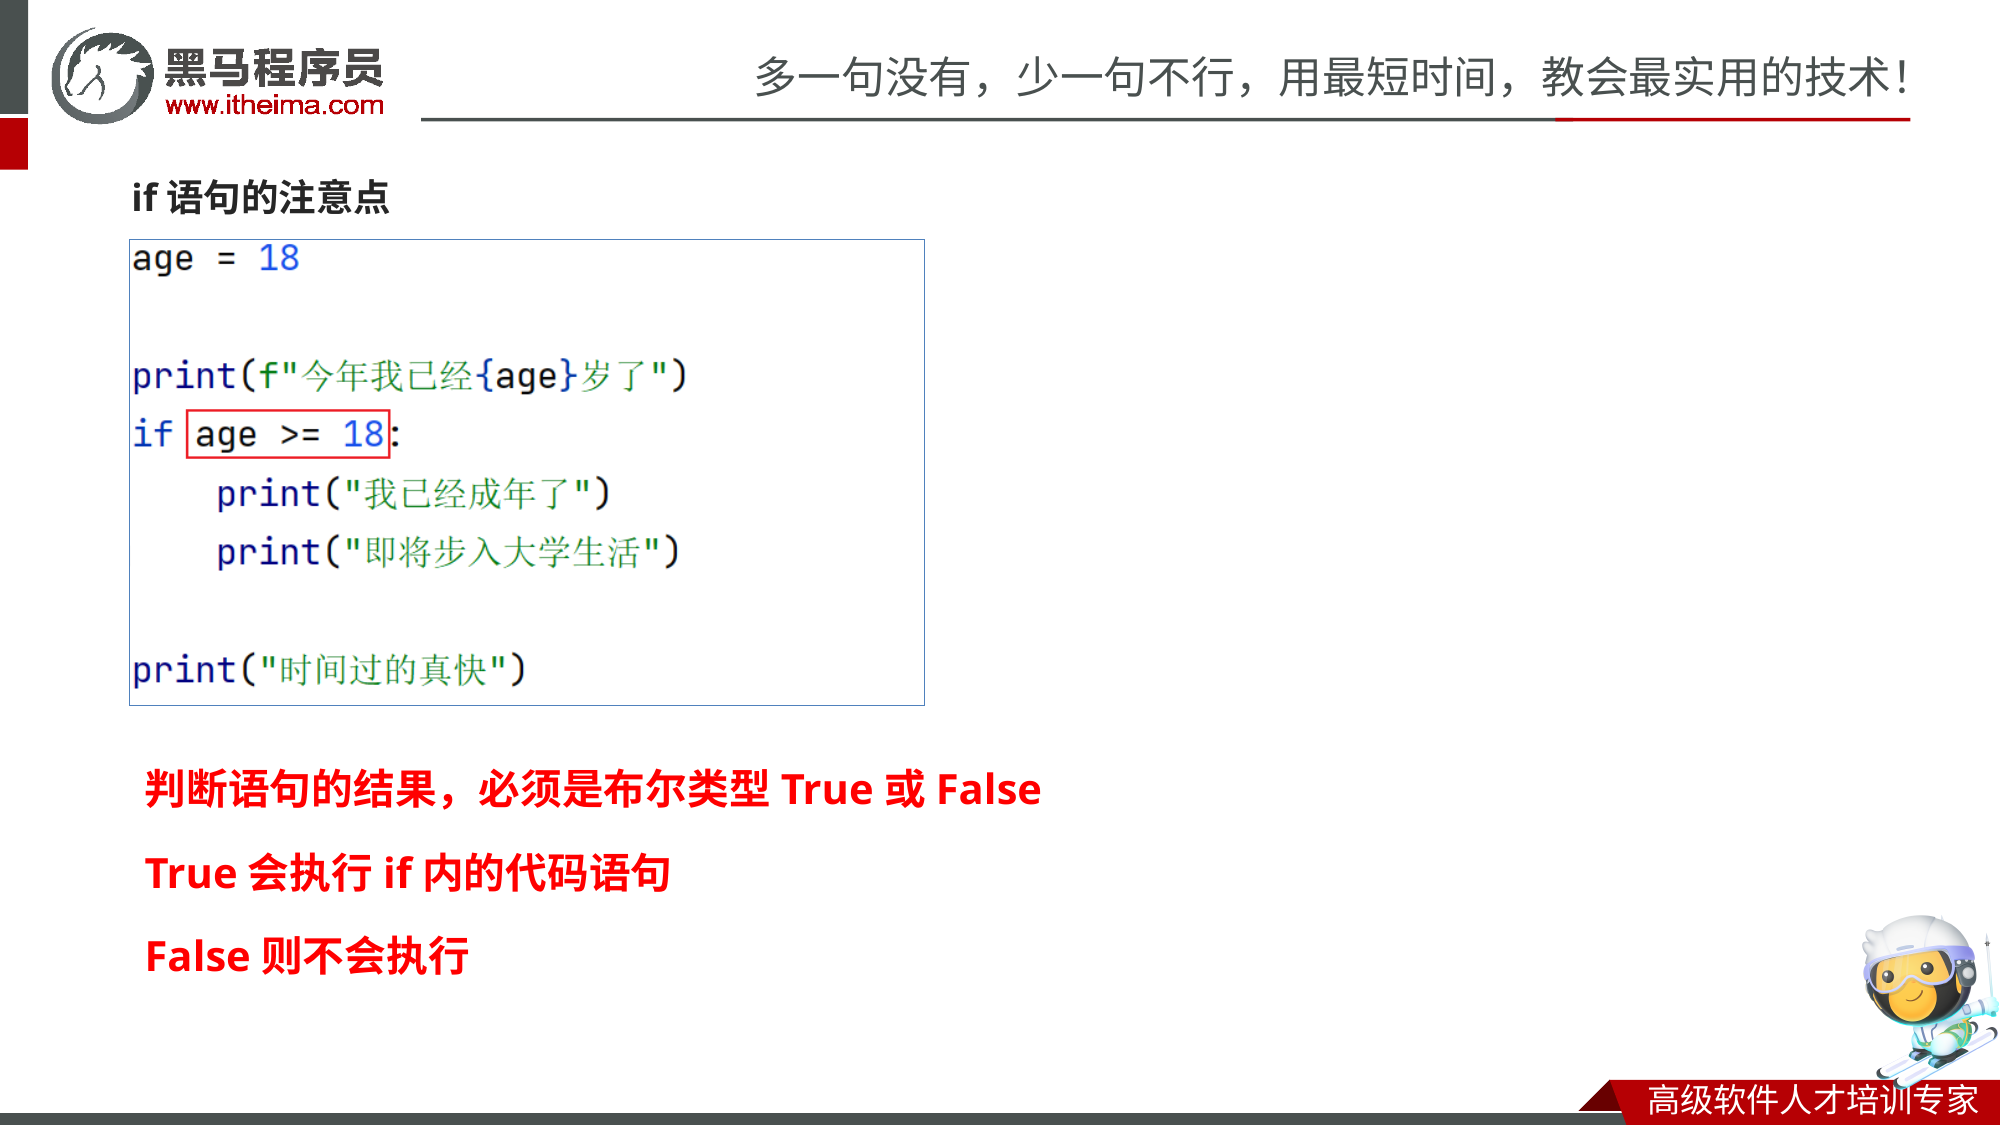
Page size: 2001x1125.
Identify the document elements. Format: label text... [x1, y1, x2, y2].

picture [1828, 899, 2000, 1095]
list if语句的注意点 [116, 154, 1880, 239]
picture [50, 26, 384, 125]
picture [129, 238, 926, 707]
text_box 判断语句的结果，必须是布尔类型True或False True会执行if内的代码语句 False则不会执行 [129, 730, 1576, 1049]
